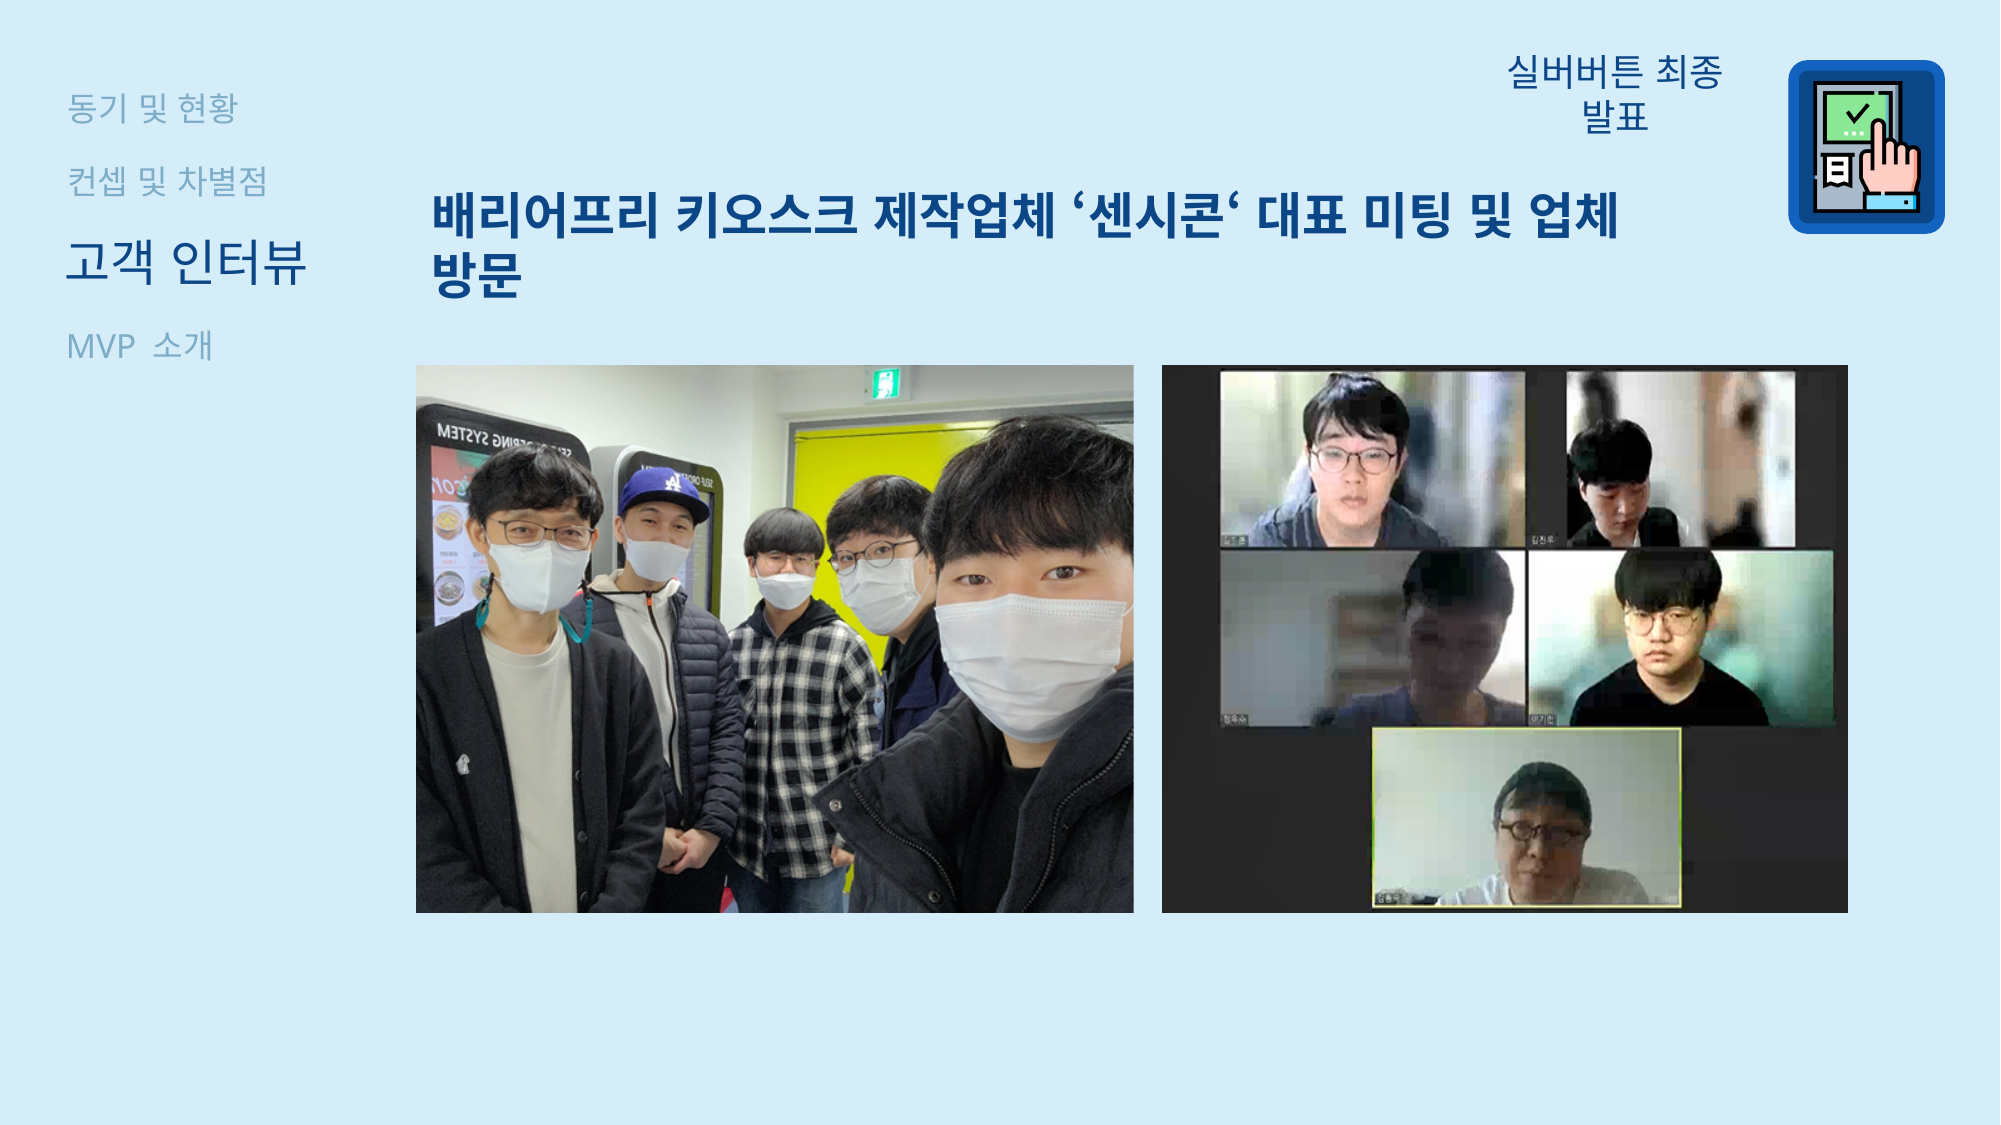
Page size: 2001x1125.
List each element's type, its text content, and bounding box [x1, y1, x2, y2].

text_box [1793, 65, 1940, 229]
text_box 컨셉 및 차별점 [52, 154, 284, 209]
text_box 실버버튼 최종 발표 [1454, 54, 1777, 133]
text_box 고객 인터뷰 [49, 224, 324, 300]
picture [416, 365, 1134, 913]
text_box 배리어프리 키오스크 제작업체 ‘센시콘‘ 대표 미팅 및 업체 방문 [415, 182, 1726, 308]
text_box MVP 소개 [51, 318, 229, 373]
text_box 동기 및 현황 [53, 81, 254, 136]
picture [1162, 365, 1848, 913]
